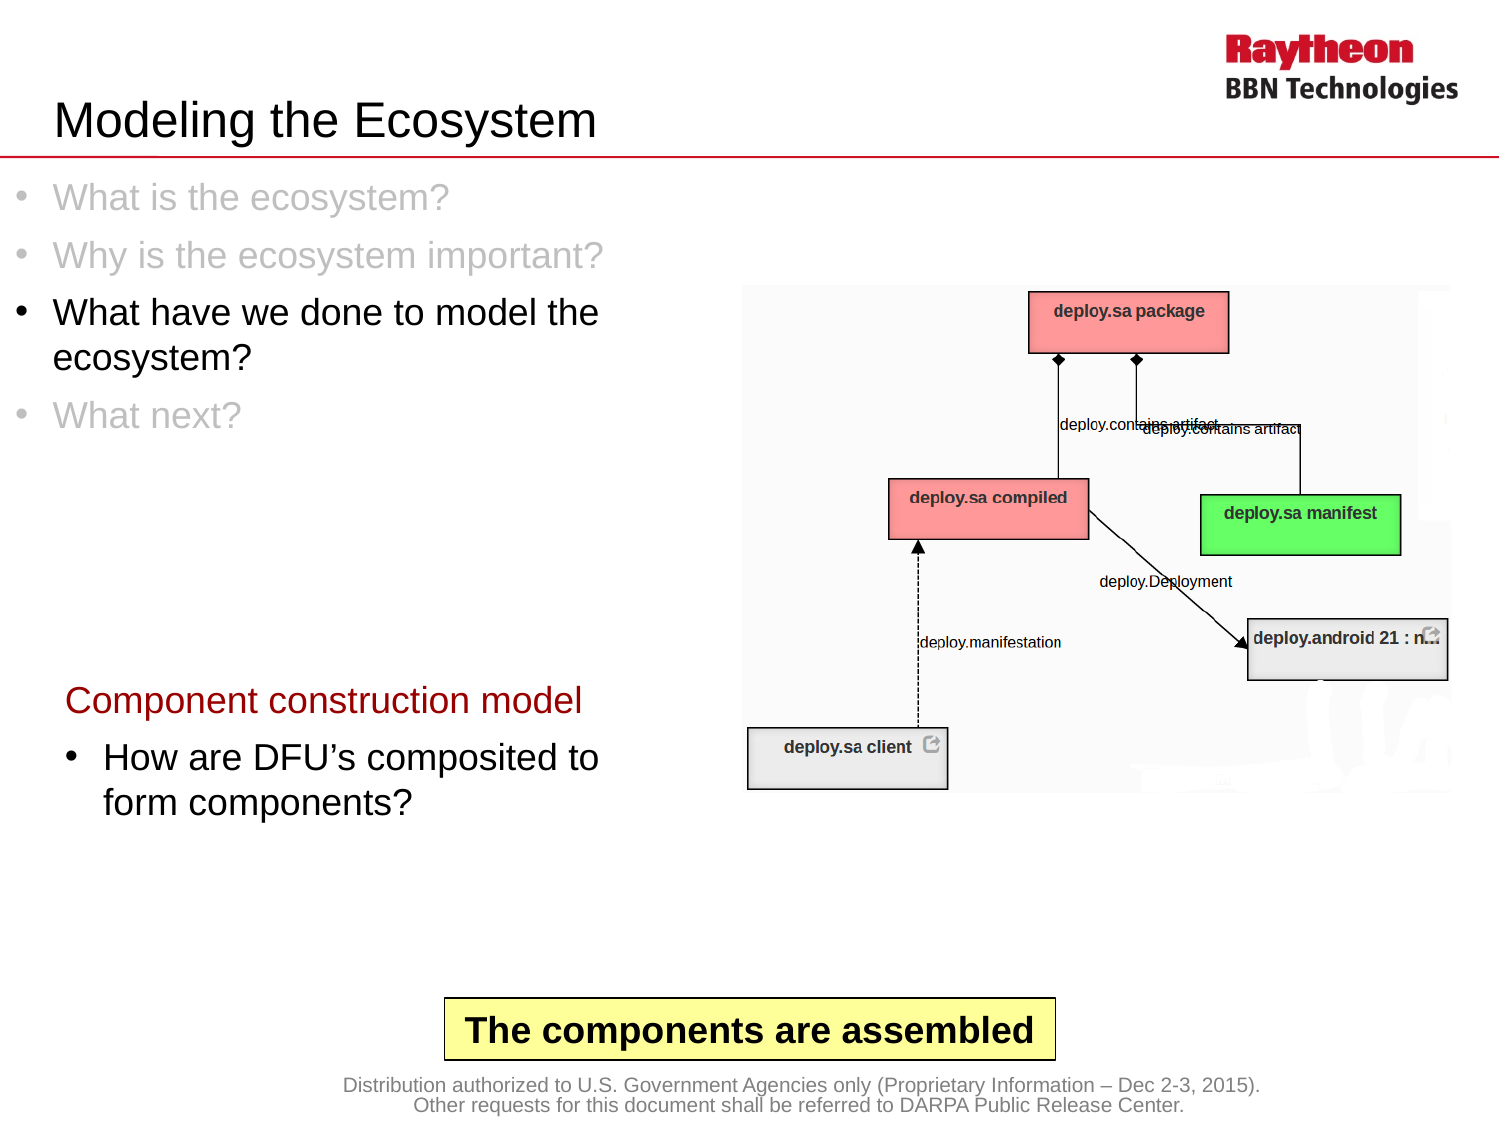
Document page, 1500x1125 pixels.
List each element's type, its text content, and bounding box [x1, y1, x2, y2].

picture [1222, 31, 1460, 108]
picture [742, 284, 1451, 793]
text_box Component construction model How are DFU’s composited to form components? [49, 660, 644, 909]
text_box Modeling the Ecosystem [38, 72, 770, 198]
list What is the ecosystem? Why is the ecosystem important? What have we done to model the ecosystem? What next? [0, 158, 659, 485]
text_box The components are assembled [444, 997, 1056, 1060]
